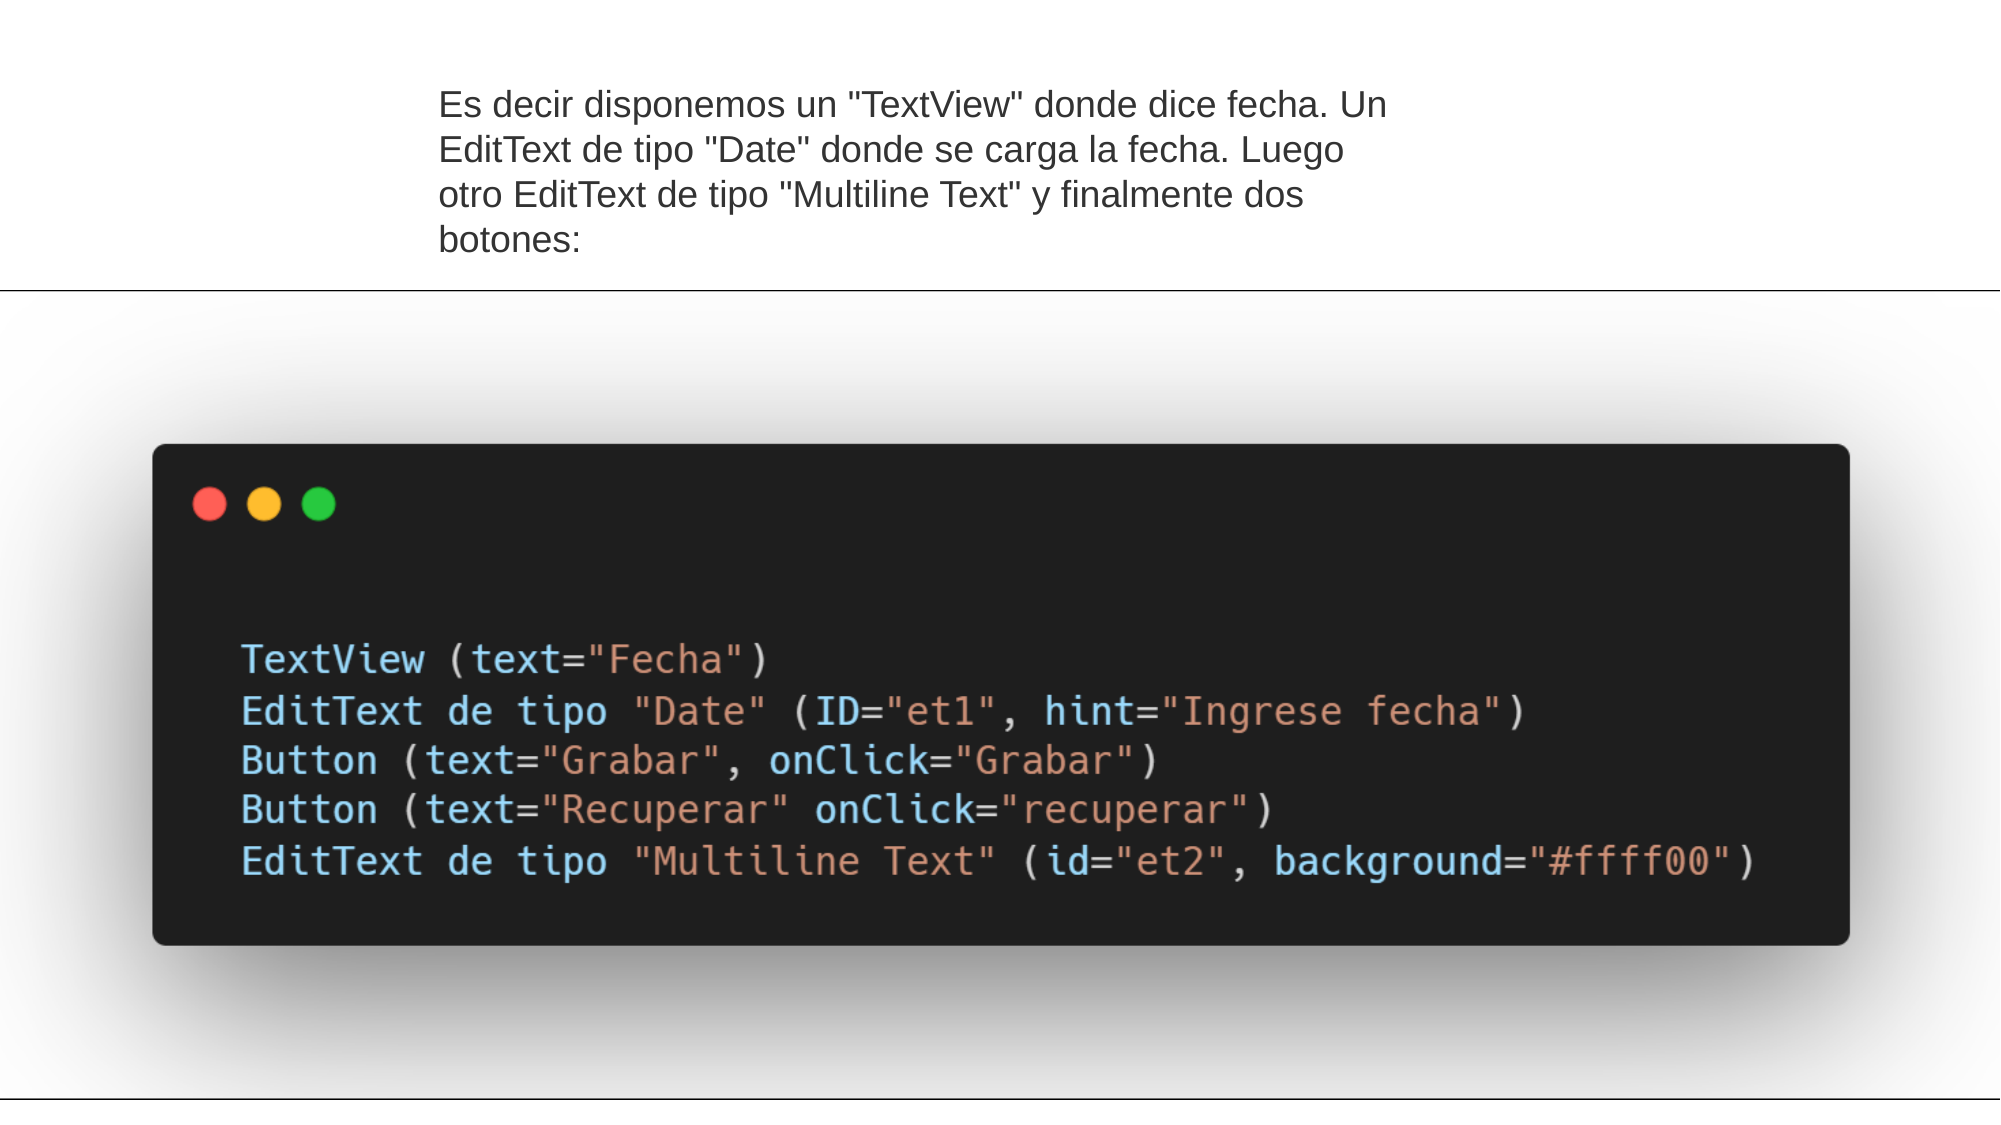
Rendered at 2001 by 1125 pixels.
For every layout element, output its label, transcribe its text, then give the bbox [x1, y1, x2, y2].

picture [0, 290, 2000, 1100]
text_box Es decir disponemos un "TextView" donde dice fecha. Un EditText de tipo "Date" donde se carga la fecha. Luego otro EditText de tipo "Multiline Text" y finalmente dos botones: [423, 72, 1424, 268]
